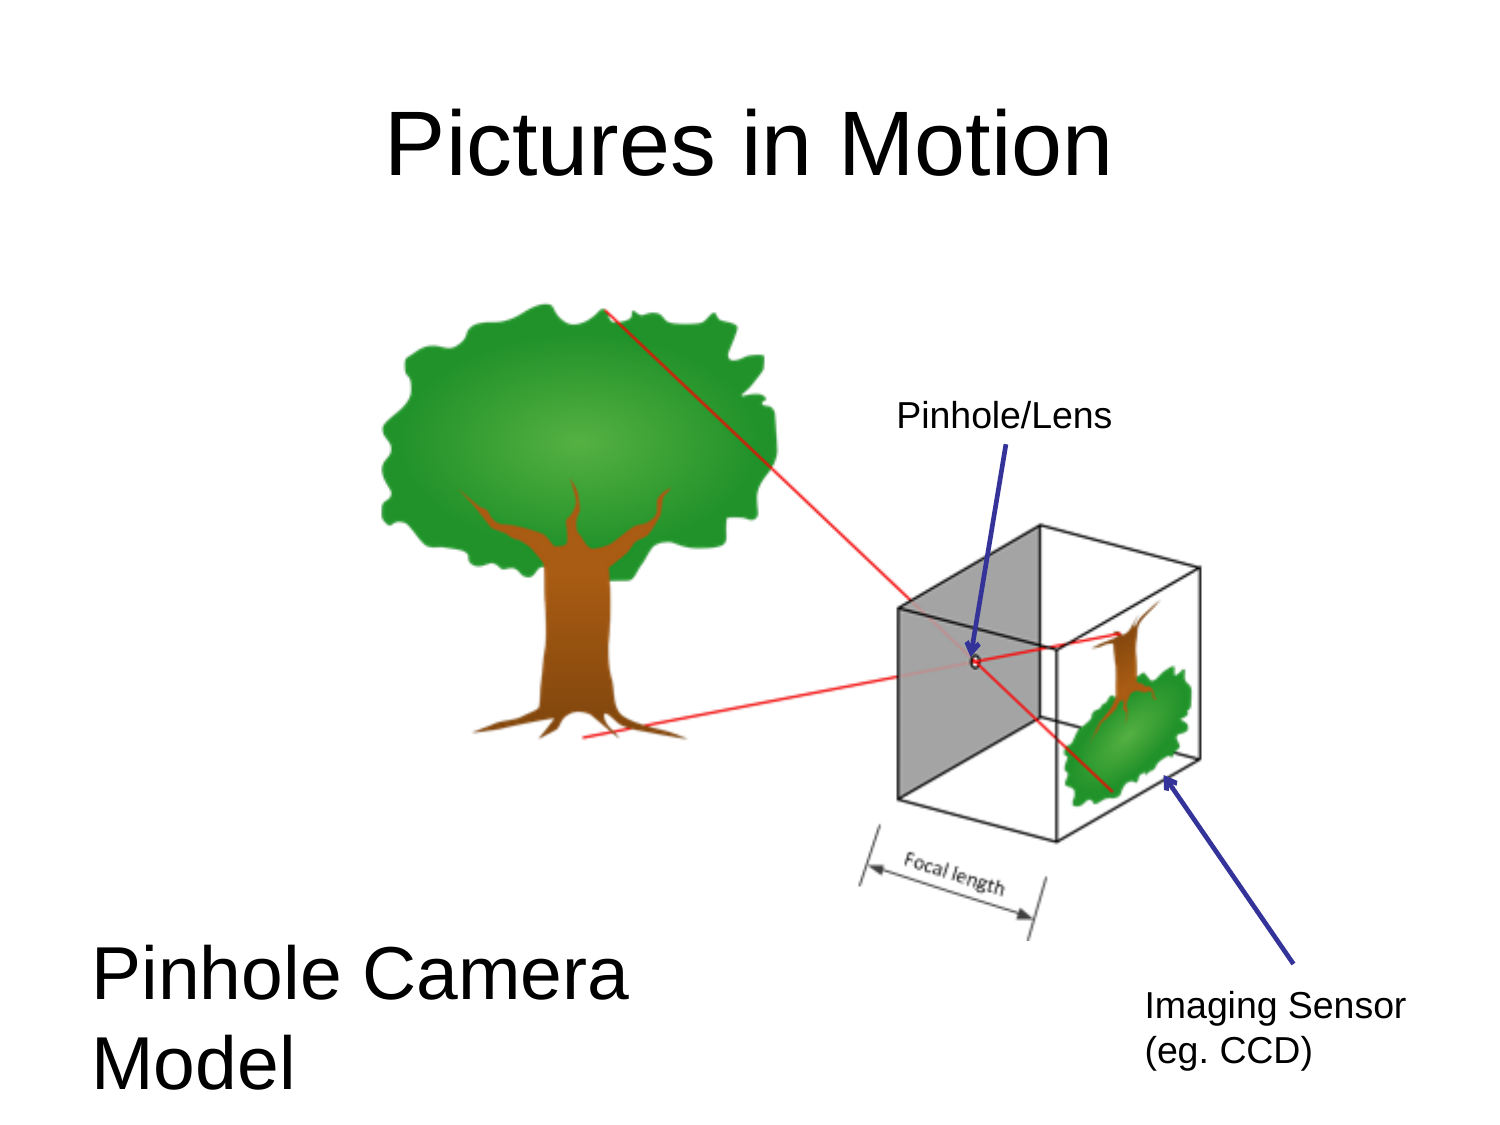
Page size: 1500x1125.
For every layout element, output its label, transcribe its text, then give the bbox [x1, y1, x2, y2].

title Pictures in Motion [75, 45, 1425, 233]
text_box Imaging Sensor (eg. CCD) [1129, 974, 1457, 1079]
text_box Pinhole Camera Model [76, 916, 656, 1112]
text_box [970, 444, 1007, 658]
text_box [1163, 774, 1294, 965]
picture [371, 273, 1244, 941]
